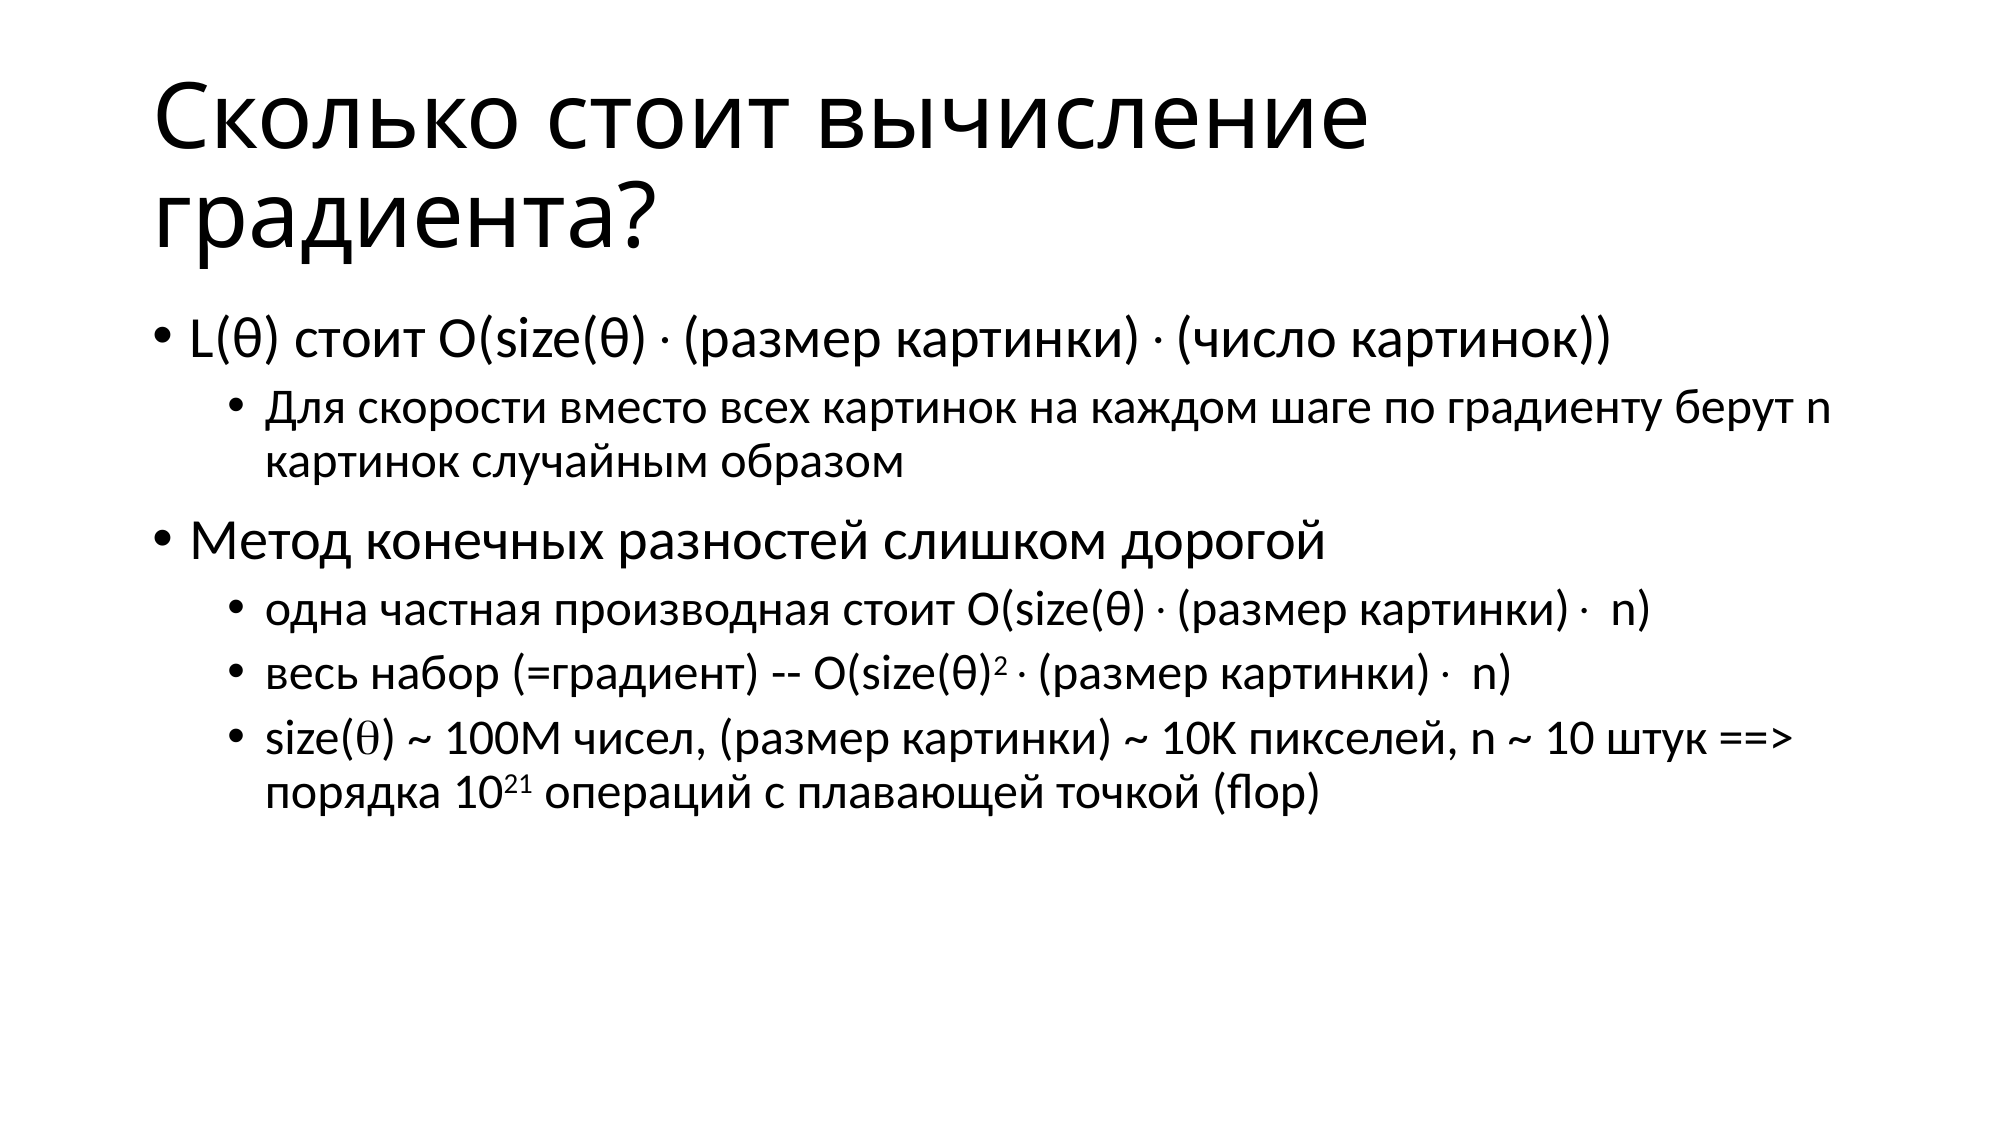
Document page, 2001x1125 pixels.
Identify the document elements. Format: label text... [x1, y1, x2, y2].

list L(θ) стоит O(size(θ)(размер картинки)(число картинок)) Для скорости вместо всех картинок на каждом шаге по градиенту берут n картинок случайным образом Метод конечных разностей слишком дорогой одна частная производная стоит O(size(θ)(размер картинки) n) весь набор (=градиент) -- O(size(θ)2(размер картинки) n) size() ~ 100M чисел, (размер картинки) ~ 10K пикселей, n ~ 10 штук ==> порядка 1021 операций с плавающей точкой (flop) топовые графические ускорители делают 1012--1014 flop/sec, 1 год = 3.15  106 секунд ==> шаг по градиенту один раз в 1021/1014/(3.15  106) = 3 года на одной карте [137, 299, 1863, 1014]
title Сколько стоит вычисление градиента? [137, 59, 1863, 278]
